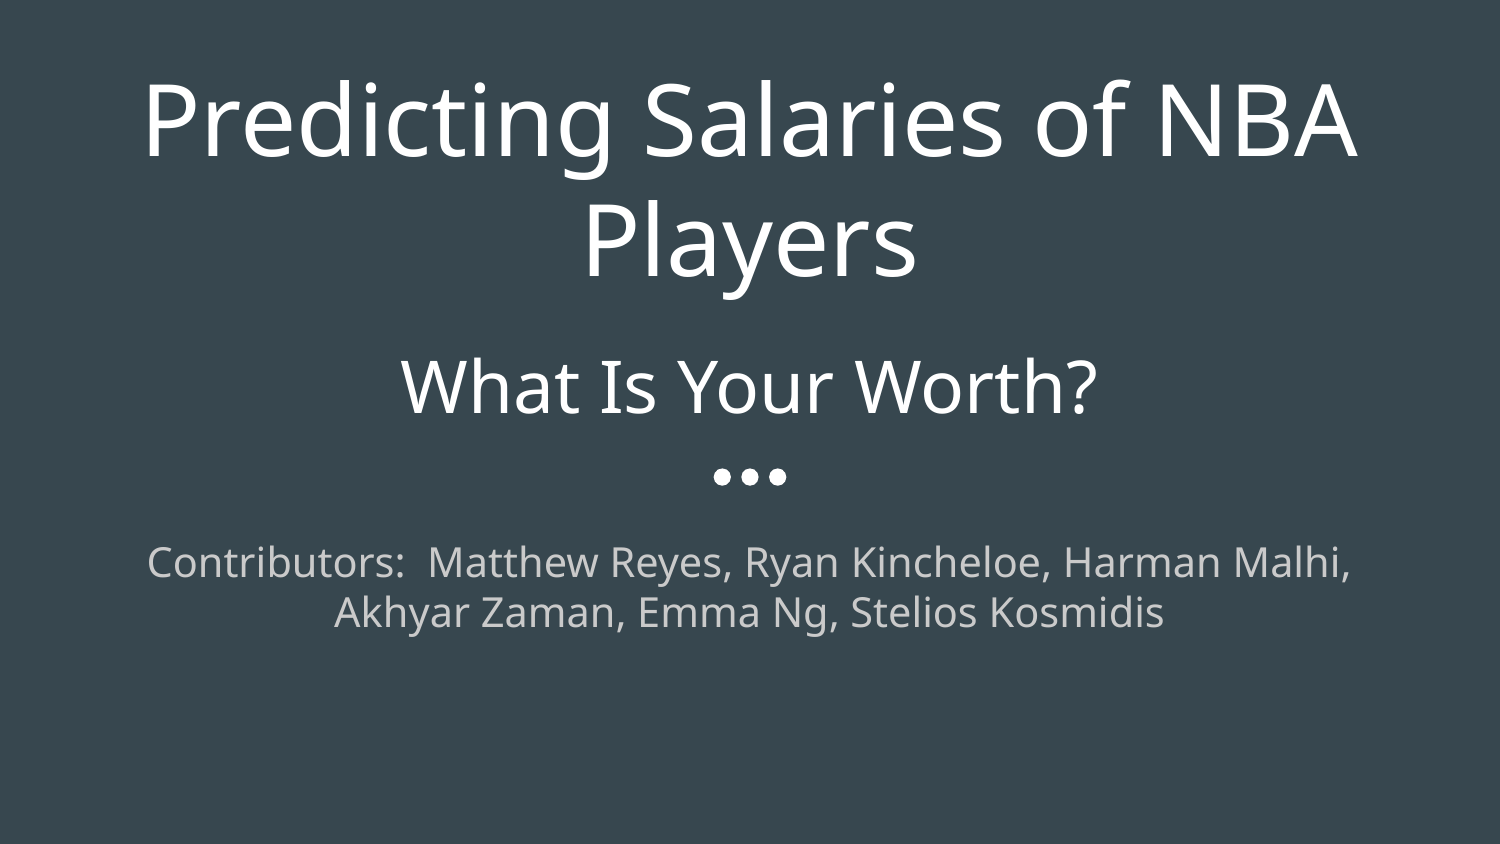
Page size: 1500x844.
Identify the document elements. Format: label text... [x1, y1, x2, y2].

subtitle Contributors: Matthew Reyes, Ryan Kincheloe, Harman Malhi, Akhyar Zaman, Emma Ng, Stelios Kosmidis [110, 520, 1390, 651]
text_box What Is Your Worth? [161, 325, 1338, 432]
title Predicting Salaries of NBA Players [110, 27, 1390, 312]
